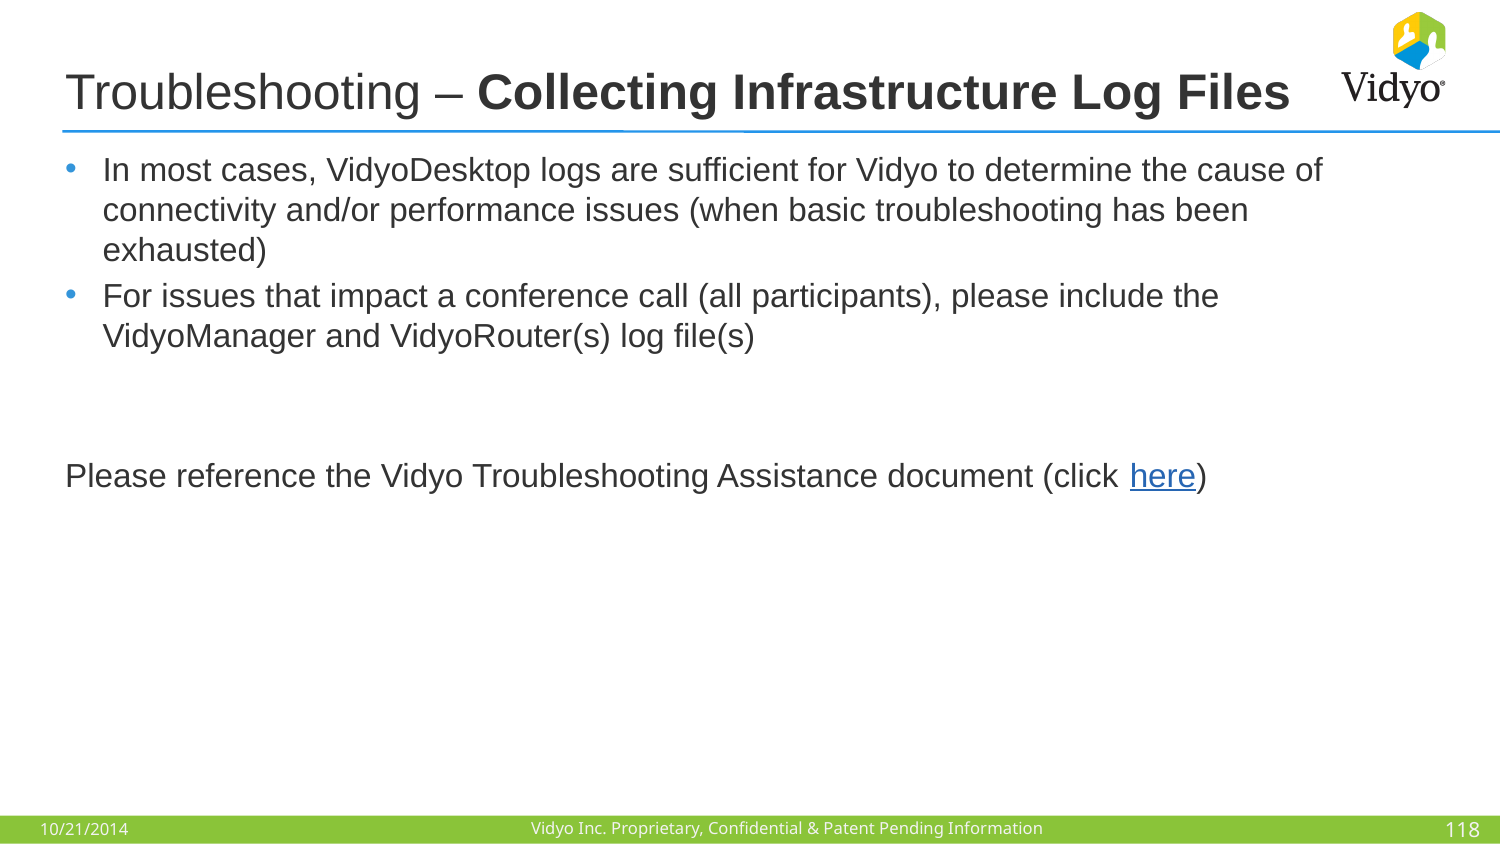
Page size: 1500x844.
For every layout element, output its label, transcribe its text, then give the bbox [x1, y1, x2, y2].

title Troubleshooting – Collecting Infrastructure Log Files [50, 9, 1338, 128]
list In most cases, VidyoDesktop logs are sufficient for Vidyo to determine the cause of connectivity and/or performance issues (when basic troubleshooting has been exhausted) For issues that impact a conference call (all participants), please include the VidyoManager and VidyoRouter(s) log file(s) Please reference the Vidyo Troubleshooting Assistance document (click here) [50, 140, 1413, 769]
picture [1338, 9, 1500, 123]
